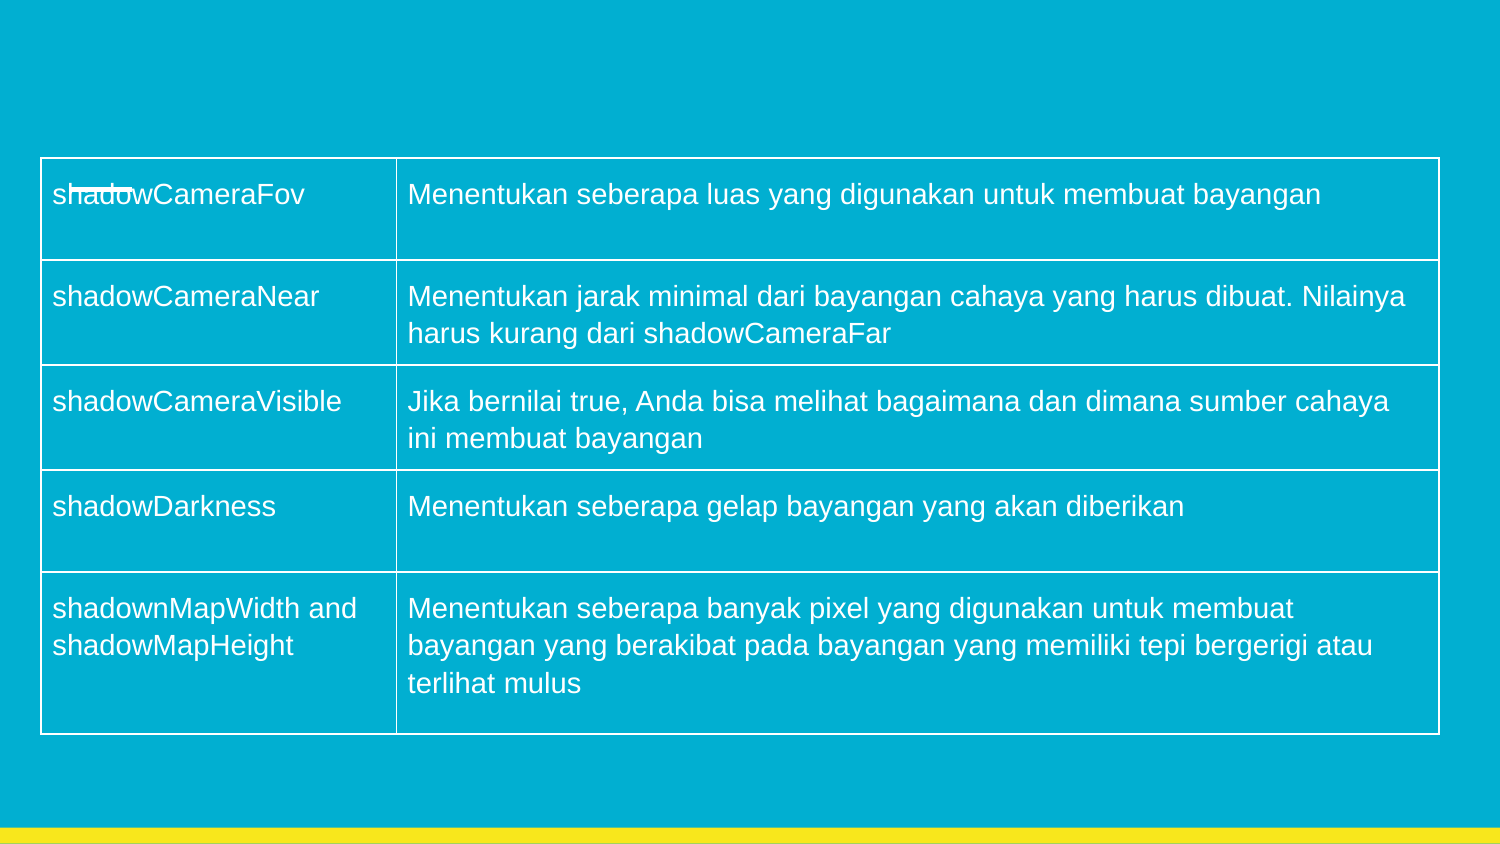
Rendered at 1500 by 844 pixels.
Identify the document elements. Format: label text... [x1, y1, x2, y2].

table_header Menentukan seberapa luas yang digunakan untuk membuat bayangan [397, 159, 1438, 259]
table_cell shadowDarkness [42, 471, 396, 571]
table_cell shadowCameraVisible [42, 366, 396, 469]
table_cell shadownMapWidth and shadowMapHeight [42, 573, 396, 733]
table_cell Menentukan jarak minimal dari bayangan cahaya yang harus dibuat. Nilainya harus kurang dari shadowCameraFar [397, 261, 1438, 364]
table_cell Menentukan seberapa gelap bayangan yang akan diberikan [397, 471, 1438, 571]
table_header shadowCameraFov [42, 159, 396, 259]
table_cell Jika bernilai true, Anda bisa melihat bagaimana dan dimana sumber cahaya ini membuat bayangan [397, 366, 1438, 469]
table_cell Menentukan seberapa banyak pixel yang digunakan untuk membuat bayangan yang berakibat pada bayangan yang memiliki tepi bergerigi atau terlihat mulus [397, 573, 1438, 733]
table_cell shadowCameraNear [42, 261, 396, 364]
